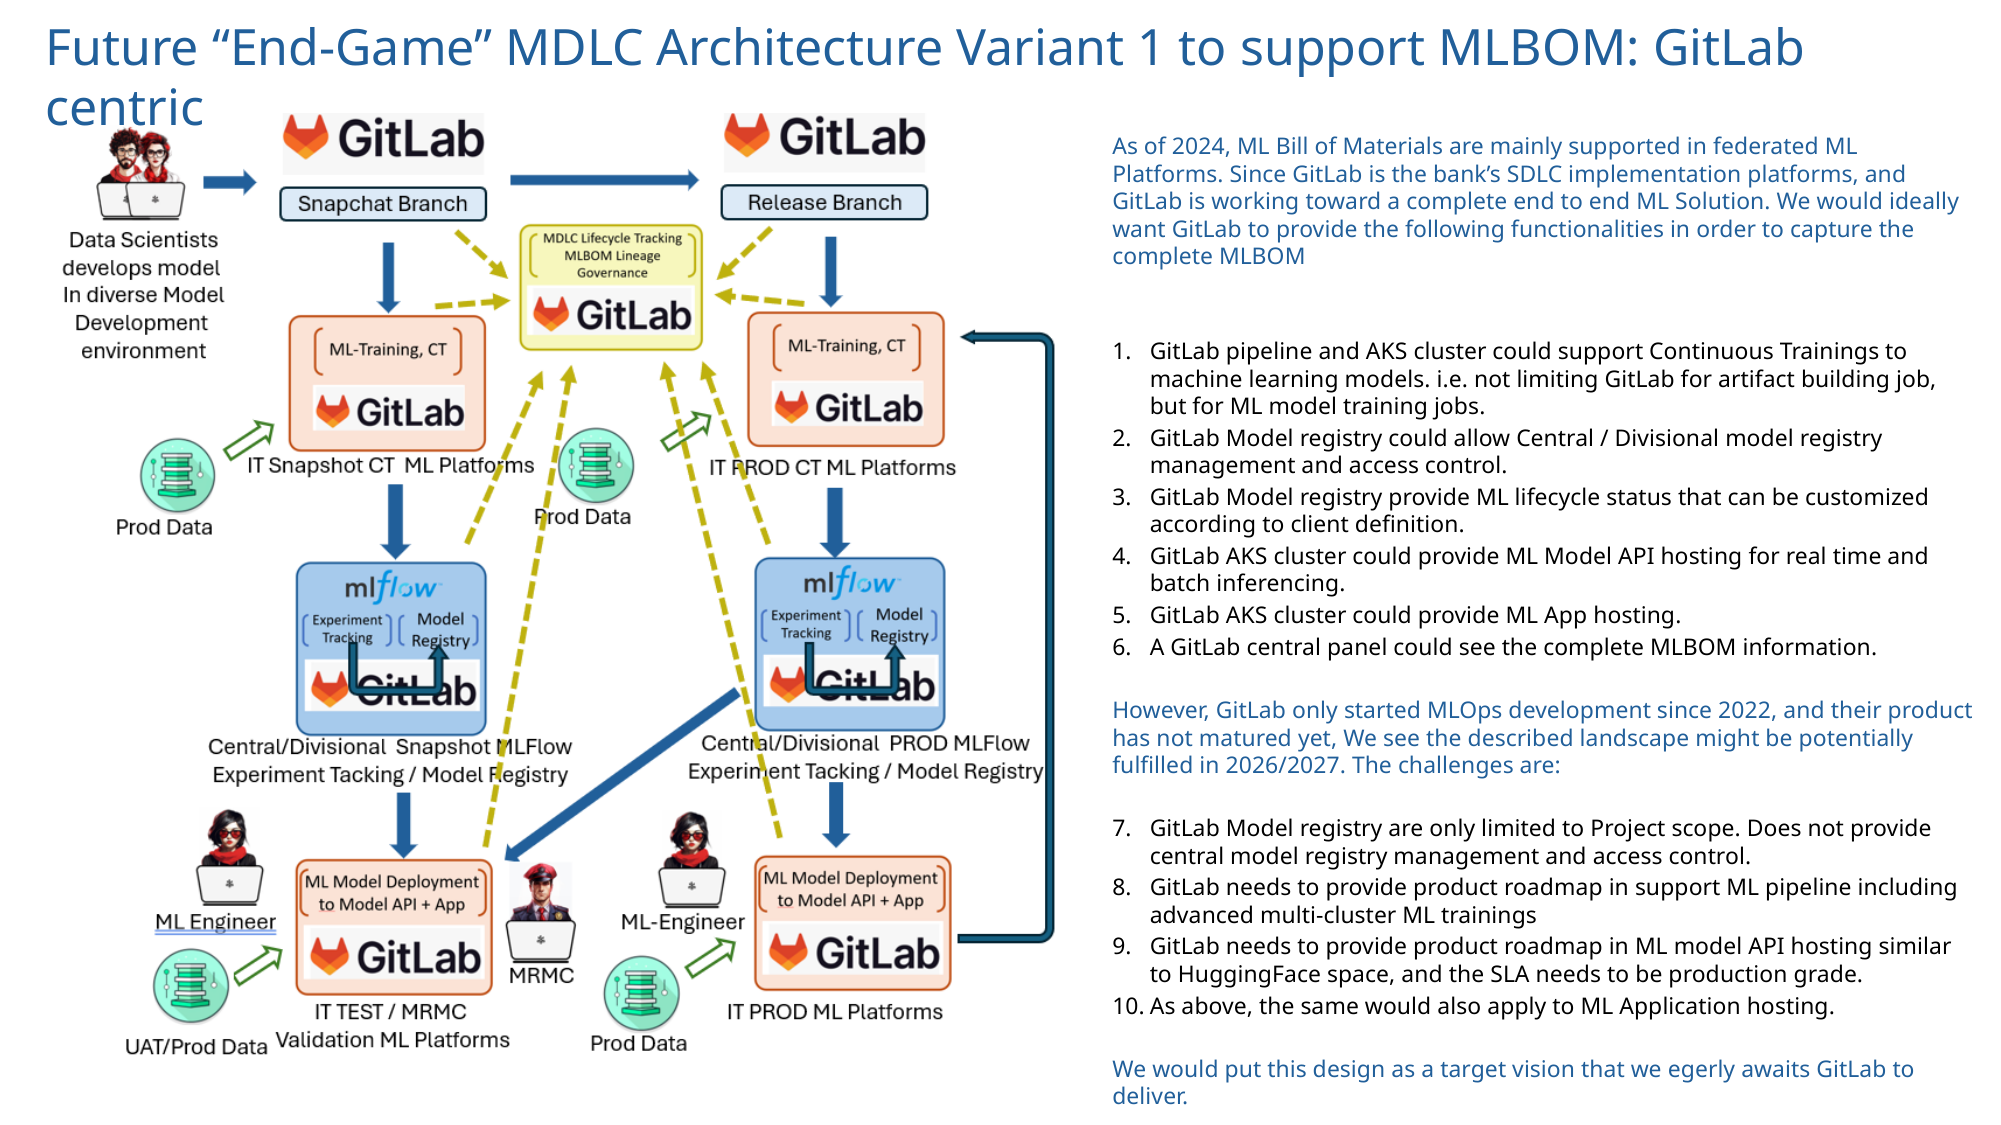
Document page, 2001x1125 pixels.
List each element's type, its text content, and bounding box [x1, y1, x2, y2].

text_box Future “End-Game” MDLC Architecture Variant 1 to support MLBOM: GitLab centric [30, 7, 1911, 143]
text_box As of 2024, ML Bill of Materials are mainly supported in federated ML Platforms. Since GitLab is the bank’s SDLC implementation platforms, and GitLab is working toward a complete end to end ML Solution. We would ideally want GitLab to provide the following functionalities in order to capture the complete MLBOM GitLab pipeline and AKS cluster could support Continuous Trainings to machine learning models. i.e. not limiting GitLab for artifact building job, but for ML model training jobs. GitLab Model registry could allow Central / Divisional model registry management and access control. GitLab Model registry provide ML lifecycle status that can be customized according to client definition. GitLab AKS cluster could provide ML Model API hosting for real time and batch inferencing. GitLab AKS cluster could provide ML App hosting. A GitLab central panel could see the complete MLBOM information. However, GitLab only started MLOps development since 2022, and their product has not matured yet, We see the described landscape might be potentially fulfilled in 2026/2027. The challenges are: GitLab Model registry are only limited to Project scope. Does not provide central model registry management and access control. GitLab needs to provide product roadmap in support ML pipeline including advanced multi-cluster ML trainings GitLab needs to provide product roadmap in ML model API hosting similar to HuggingFace space, and the SLA needs to be production grade. As above, the same would also apply to ML Application hosting. We would put this design as a target vision that we egerly awaits GitLab to deliver. [1097, 124, 1990, 1117]
picture [59, 112, 1059, 1066]
